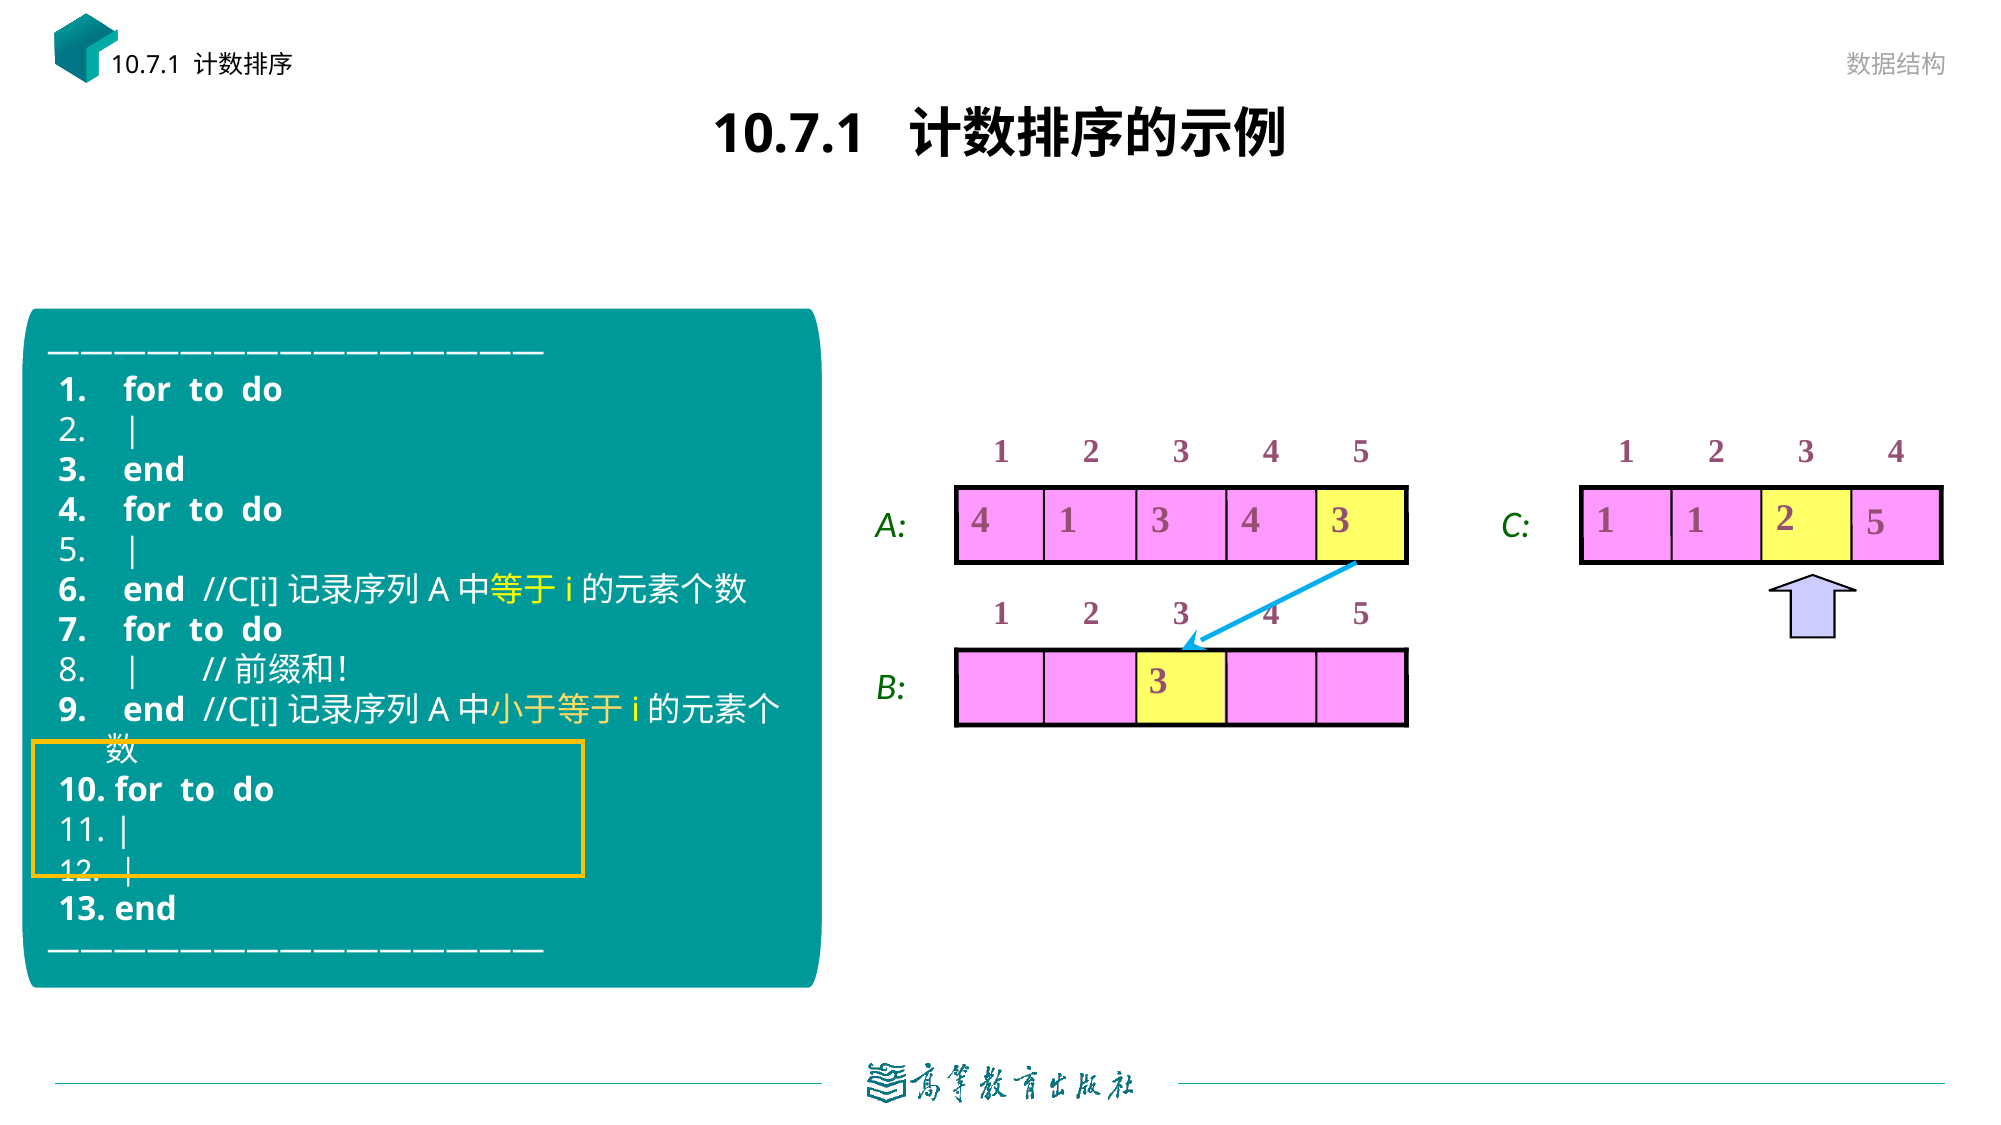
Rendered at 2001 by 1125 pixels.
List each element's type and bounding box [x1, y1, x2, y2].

text_box [956, 487, 1407, 642]
title [137, 92, 1863, 178]
subtitle [95, 44, 894, 99]
text_box [860, 492, 923, 553]
table_header [956, 587, 1406, 662]
picture [867, 1063, 1133, 1103]
text_box [956, 649, 1407, 726]
text_box [1768, 574, 1857, 638]
text_box [1581, 487, 1942, 565]
text_box [1486, 492, 1546, 553]
text_box [32, 741, 583, 876]
text_box [1181, 631, 1205, 650]
table_header [1581, 425, 1941, 500]
list [1115, 32, 1962, 86]
table_header [956, 425, 1406, 500]
text_box [861, 655, 922, 715]
